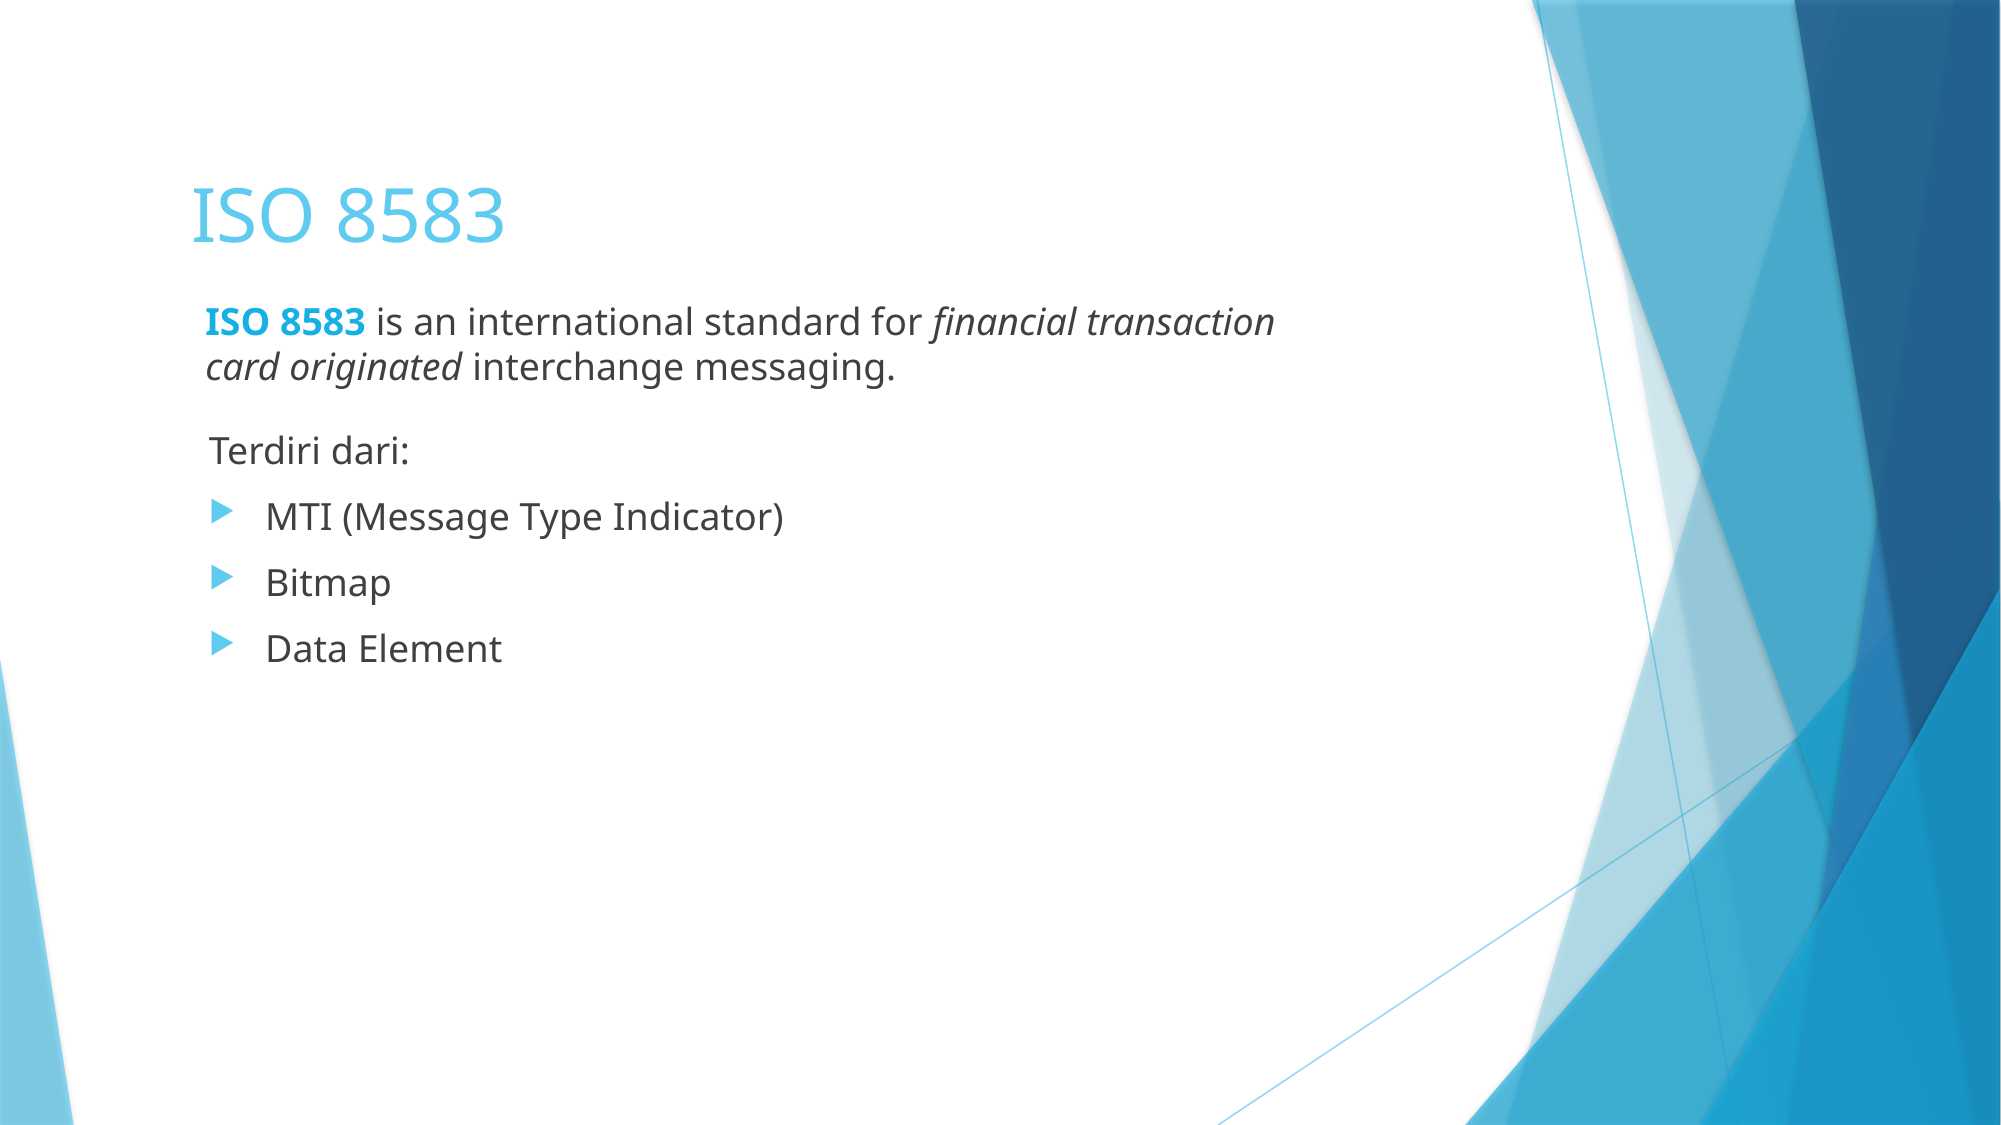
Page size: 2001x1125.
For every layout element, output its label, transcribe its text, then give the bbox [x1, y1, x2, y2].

text_box Terdiri dari: MTI (Message Type Indicator) Bitmap Data Element [193, 419, 1319, 706]
title ISO 8583 [176, 160, 1175, 291]
list ISO 8583 is an international standard for financial transaction card originated interchange messaging. [190, 290, 1315, 407]
